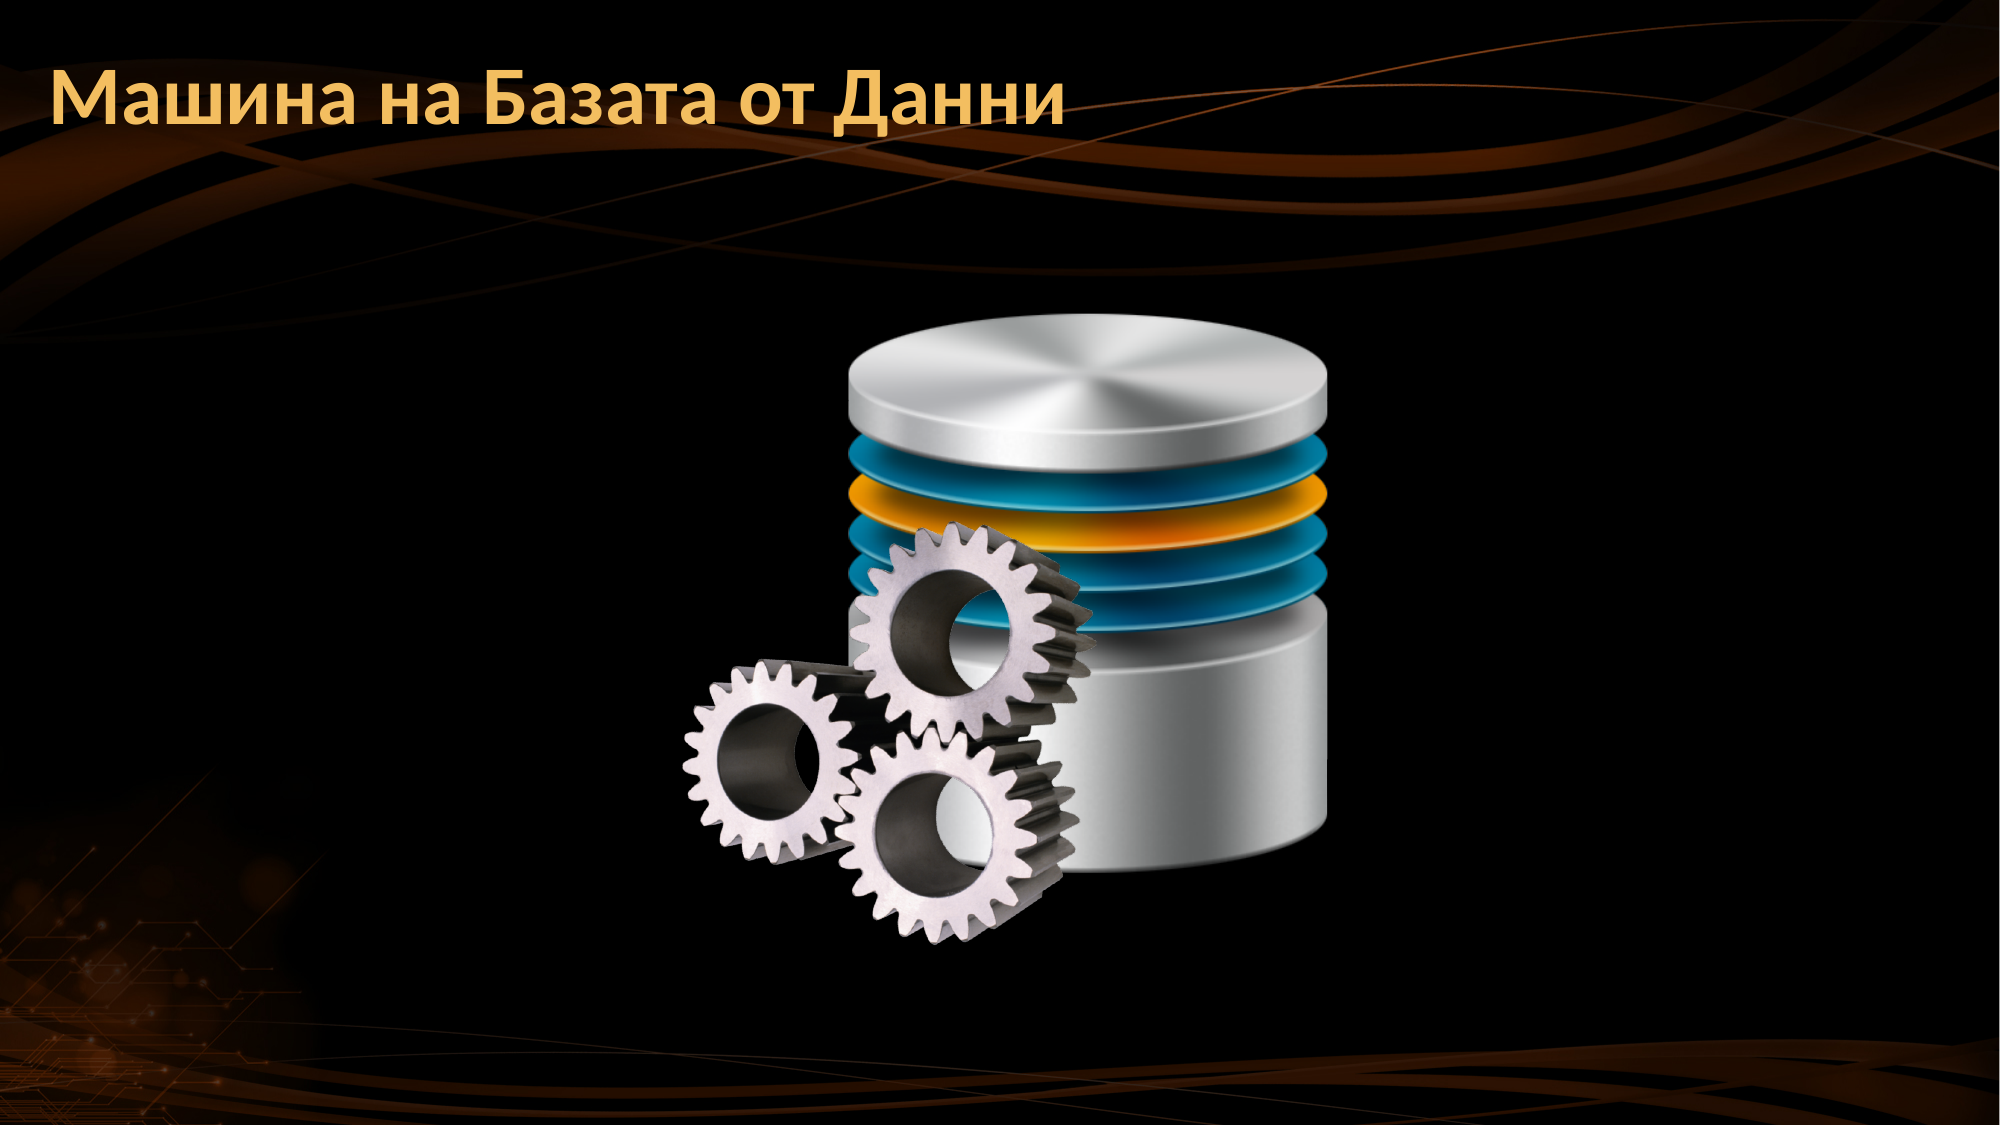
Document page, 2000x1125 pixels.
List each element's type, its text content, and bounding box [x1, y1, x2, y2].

title Машина на Базата от Данни [30, 6, 1602, 189]
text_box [724, 274, 1407, 962]
picture [0, 0, 2000, 1125]
